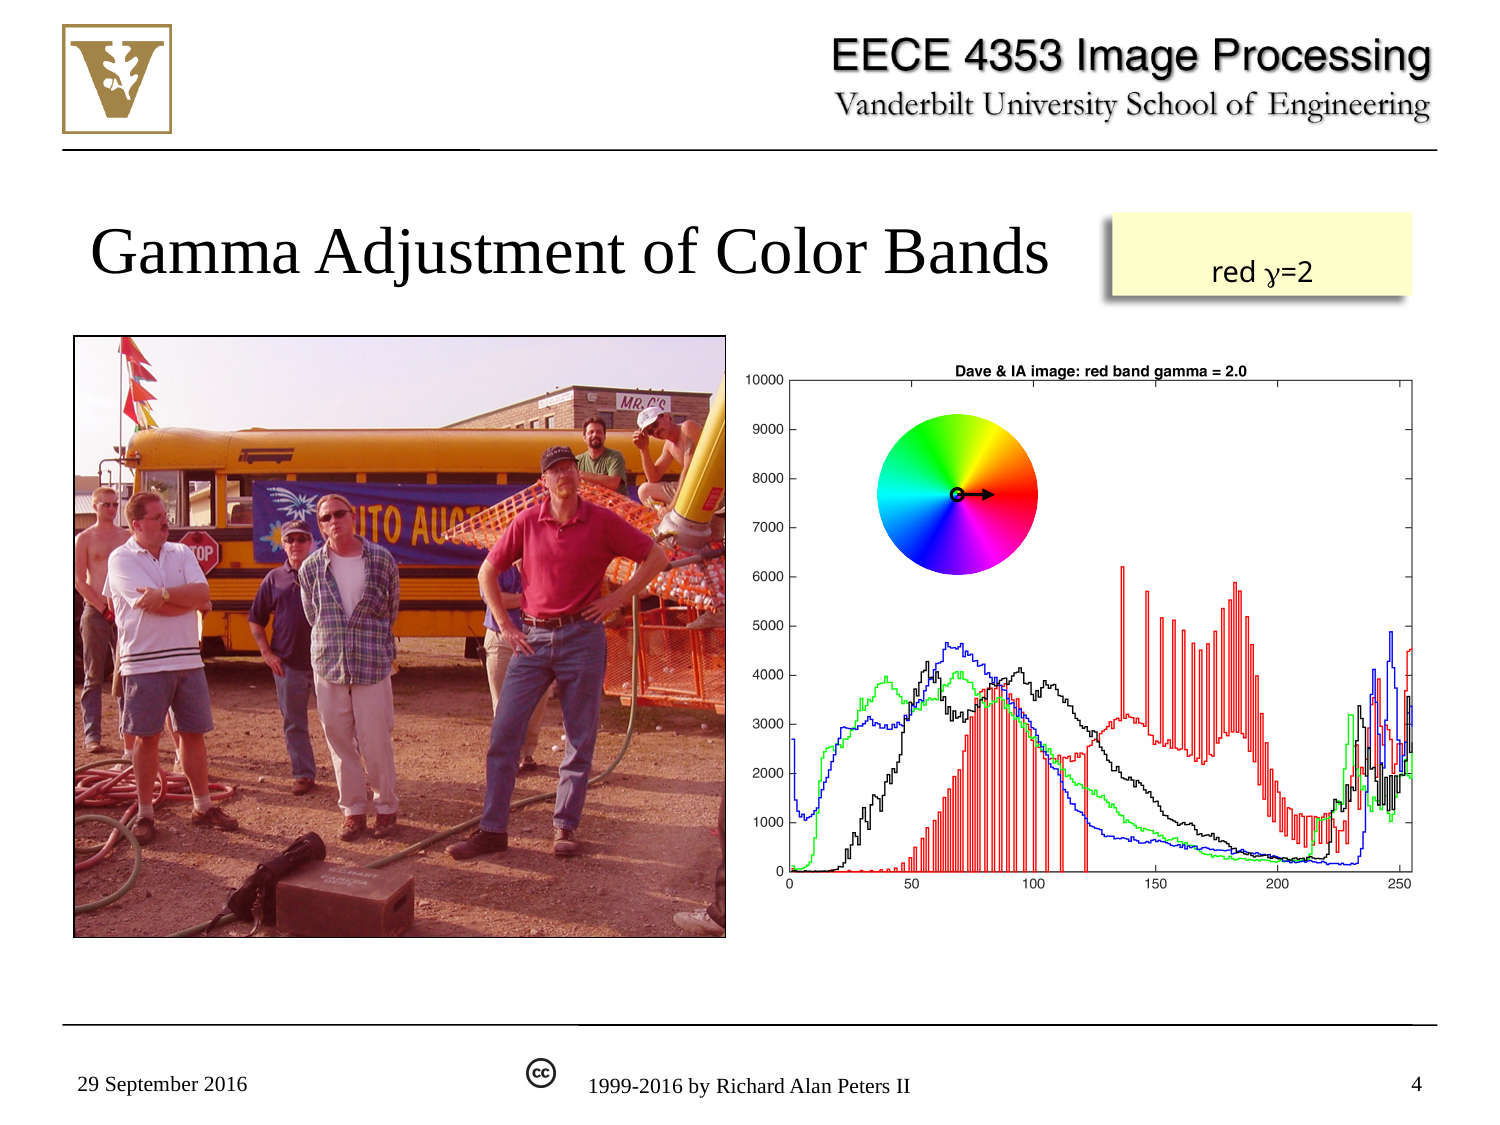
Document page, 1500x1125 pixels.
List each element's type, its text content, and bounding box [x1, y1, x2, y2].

slide_number 4 [1125, 1037, 1438, 1113]
text_box red =2 [1112, 212, 1413, 296]
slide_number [62, 1037, 375, 1113]
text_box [876, 414, 1038, 576]
picture [62, 24, 172, 134]
picture [74, 335, 1488, 938]
title Gamma Adjustment of Color Bands [75, 187, 1350, 307]
picture [826, 25, 1436, 133]
footer 1999-2016 by Richard Alan Peters II [476, 1038, 1022, 1114]
